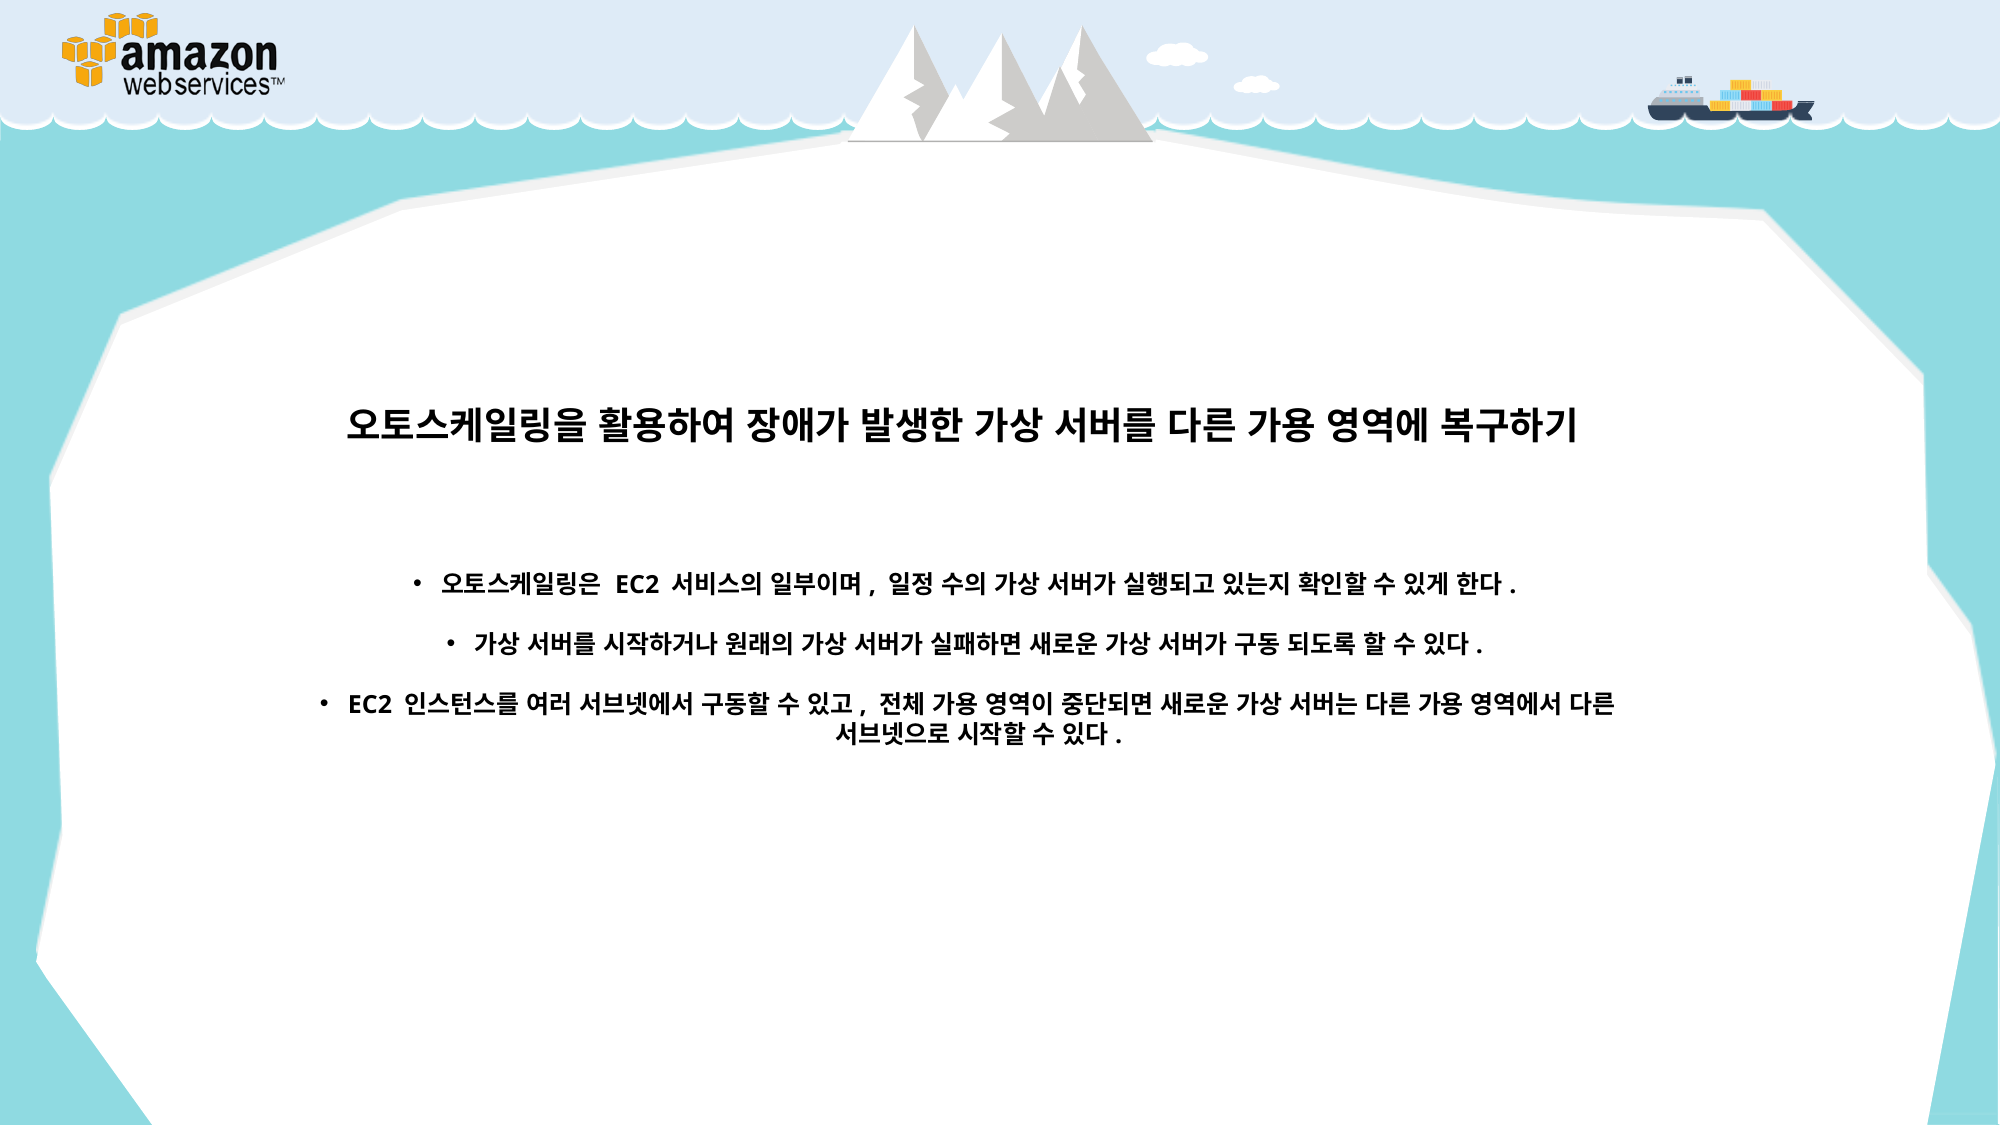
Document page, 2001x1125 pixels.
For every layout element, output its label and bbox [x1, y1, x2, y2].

text_box [1153, 42, 1209, 67]
text_box [0, 116, 2000, 1125]
text_box [1647, 76, 1815, 116]
text_box [847, 24, 1153, 143]
text_box [1233, 75, 1280, 94]
picture [43, 0, 301, 130]
